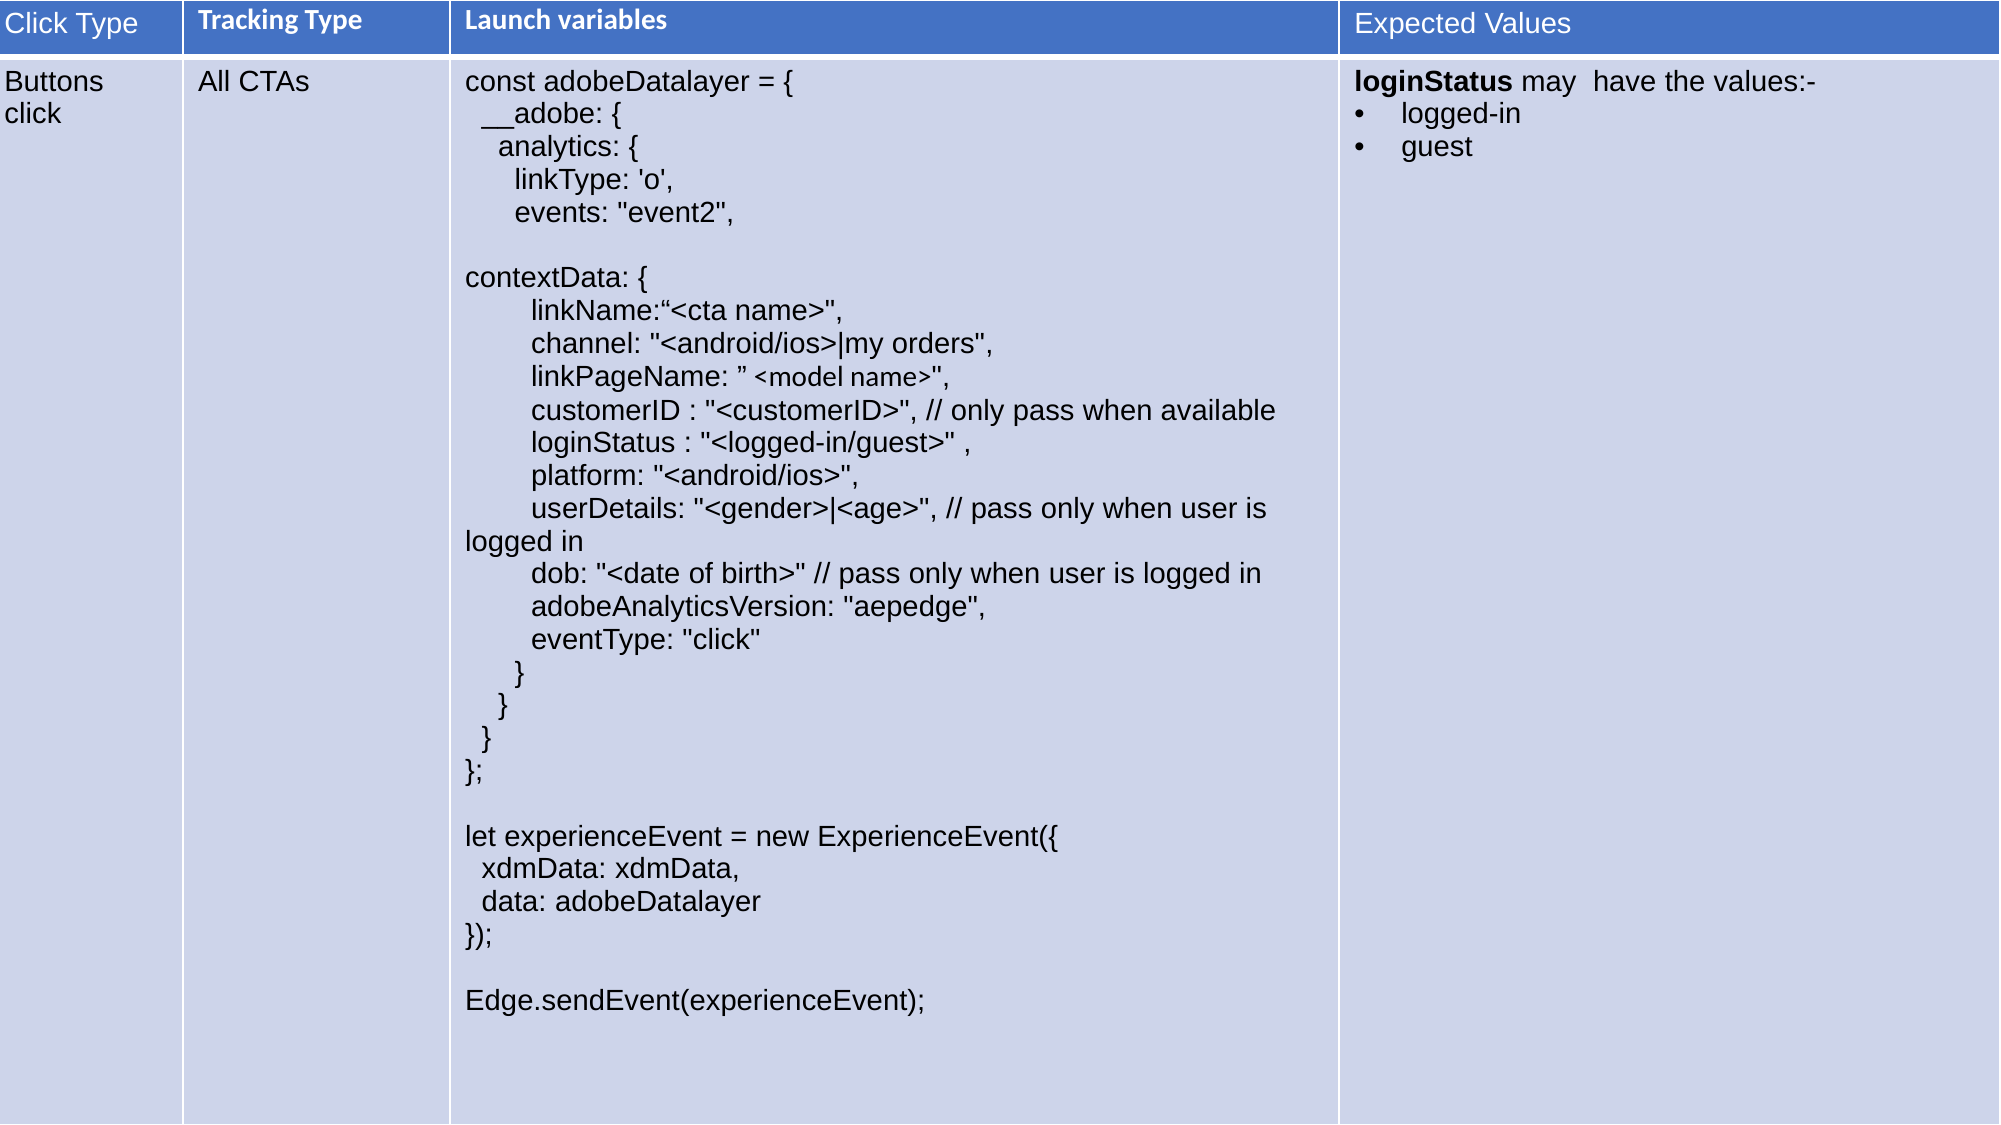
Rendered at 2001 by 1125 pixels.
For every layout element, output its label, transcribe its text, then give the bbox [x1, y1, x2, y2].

table_cell Buttons click [0, 60, 182, 1124]
table_cell All CTAs [184, 60, 449, 1124]
table_cell const adobeDatalayer = { __adobe: { analytics: { linkType: 'o', events: "event2", contextData: { linkName:“<cta name>", channel: "<android/ios>|my orders", linkPageName: ” <model name>", customerID : "<customerID>", // only pass when available loginStatus : "<logged-in/guest>" , platform: "<android/ios>", userDetails: "<gender>|<age>", // pass only when user is logged in dob: "<date of birth>" // pass only when user is logged in adobeAnalyticsVersion: "aepedge", eventType: "click" } } } }; let experienceEvent = new ExperienceEvent({ xdmData: xdmData, data: adobeDatalayer }); Edge.sendEvent(experienceEvent); [451, 60, 1338, 1124]
table_header Tracking Type [184, 1, 449, 54]
table_header Launch variables [451, 1, 1338, 54]
table_header Expected Values [1340, 1, 1999, 54]
table_header Click Type [0, 1, 182, 54]
table_cell loginStatus may have the values:- logged-in guest [1340, 60, 1999, 1124]
